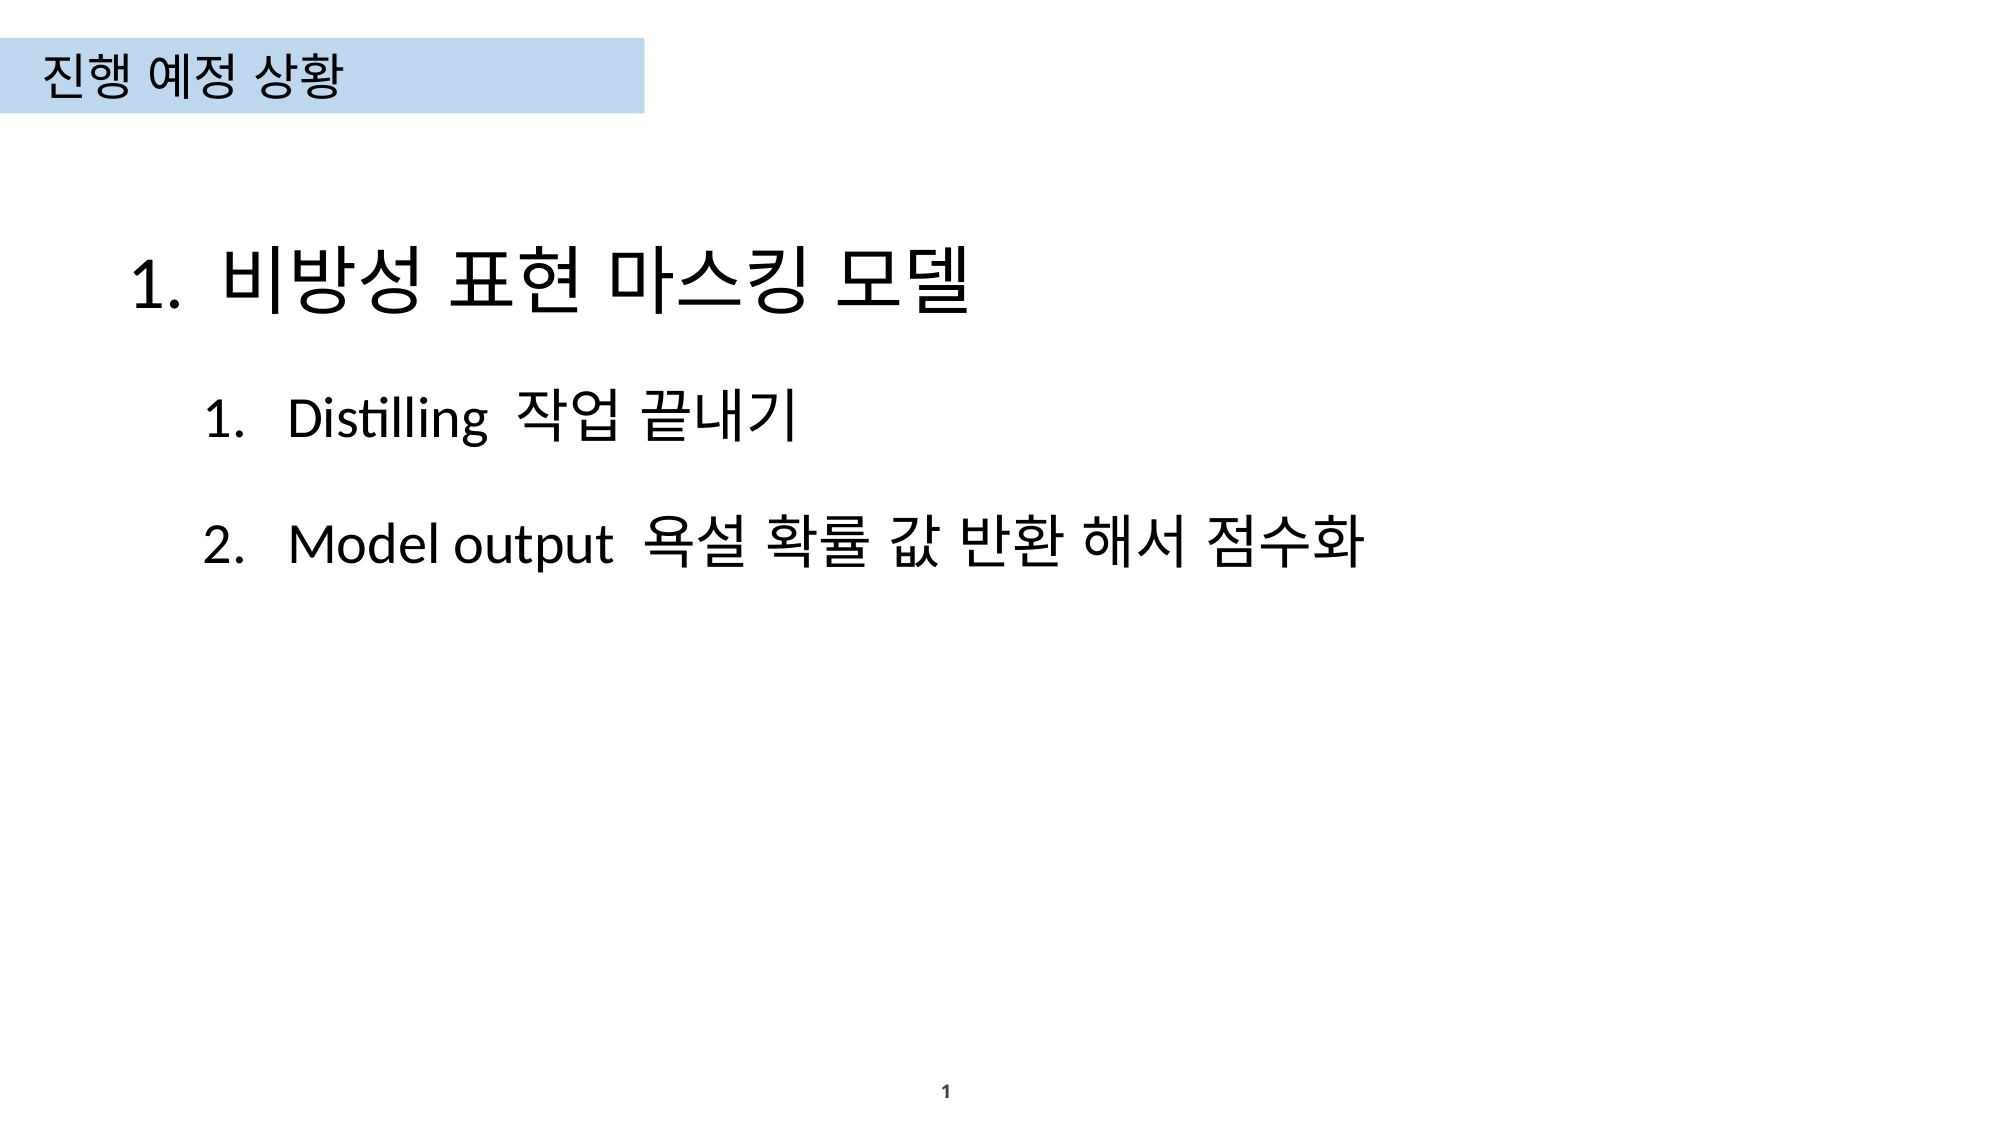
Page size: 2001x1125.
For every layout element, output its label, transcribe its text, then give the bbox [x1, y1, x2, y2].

text_box [0, 37, 645, 114]
text_box 1. 비방성 표현 마스킹 모델 Distilling 작업 끝내기 Model output 욕설 확률 값 반환 해서 점수화 [112, 181, 1945, 709]
text_box 진행 예정 상황 [26, 37, 1183, 113]
text_box 1 [576, 1072, 1316, 1110]
